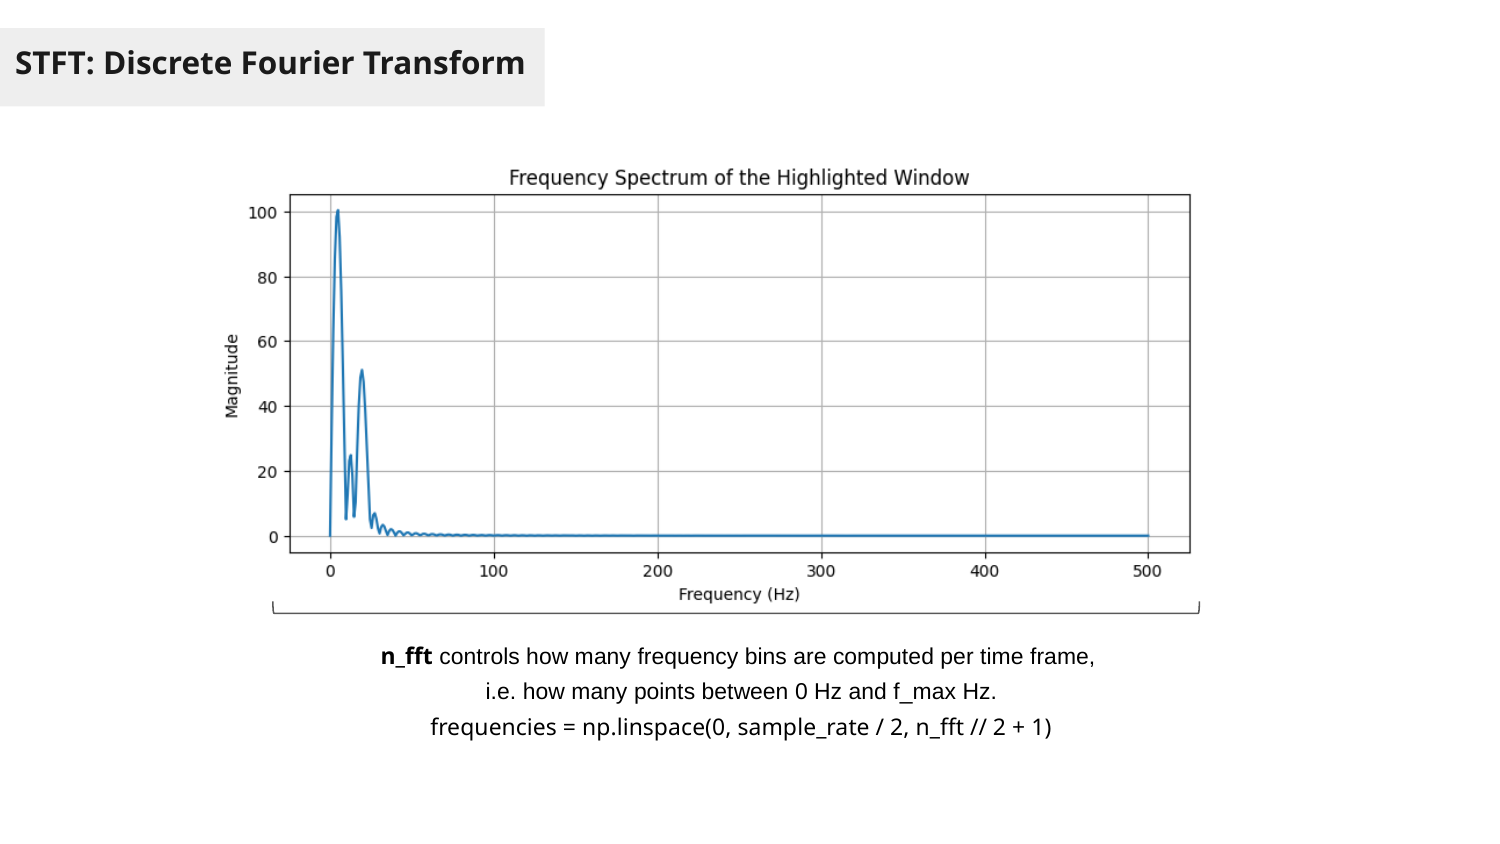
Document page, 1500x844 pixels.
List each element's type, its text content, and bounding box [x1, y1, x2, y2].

picture [213, 157, 1200, 614]
text_box n_fft controls how many frequency bins are computed per time frame, i.e. how many points between 0 Hz and f_max Hz. frequencies = np.linspace(0, sample_rate / 2, n_fft // 2 + 1) [213, 626, 1270, 756]
text_box STFT: Discrete Fourier Transform [0, 28, 545, 107]
